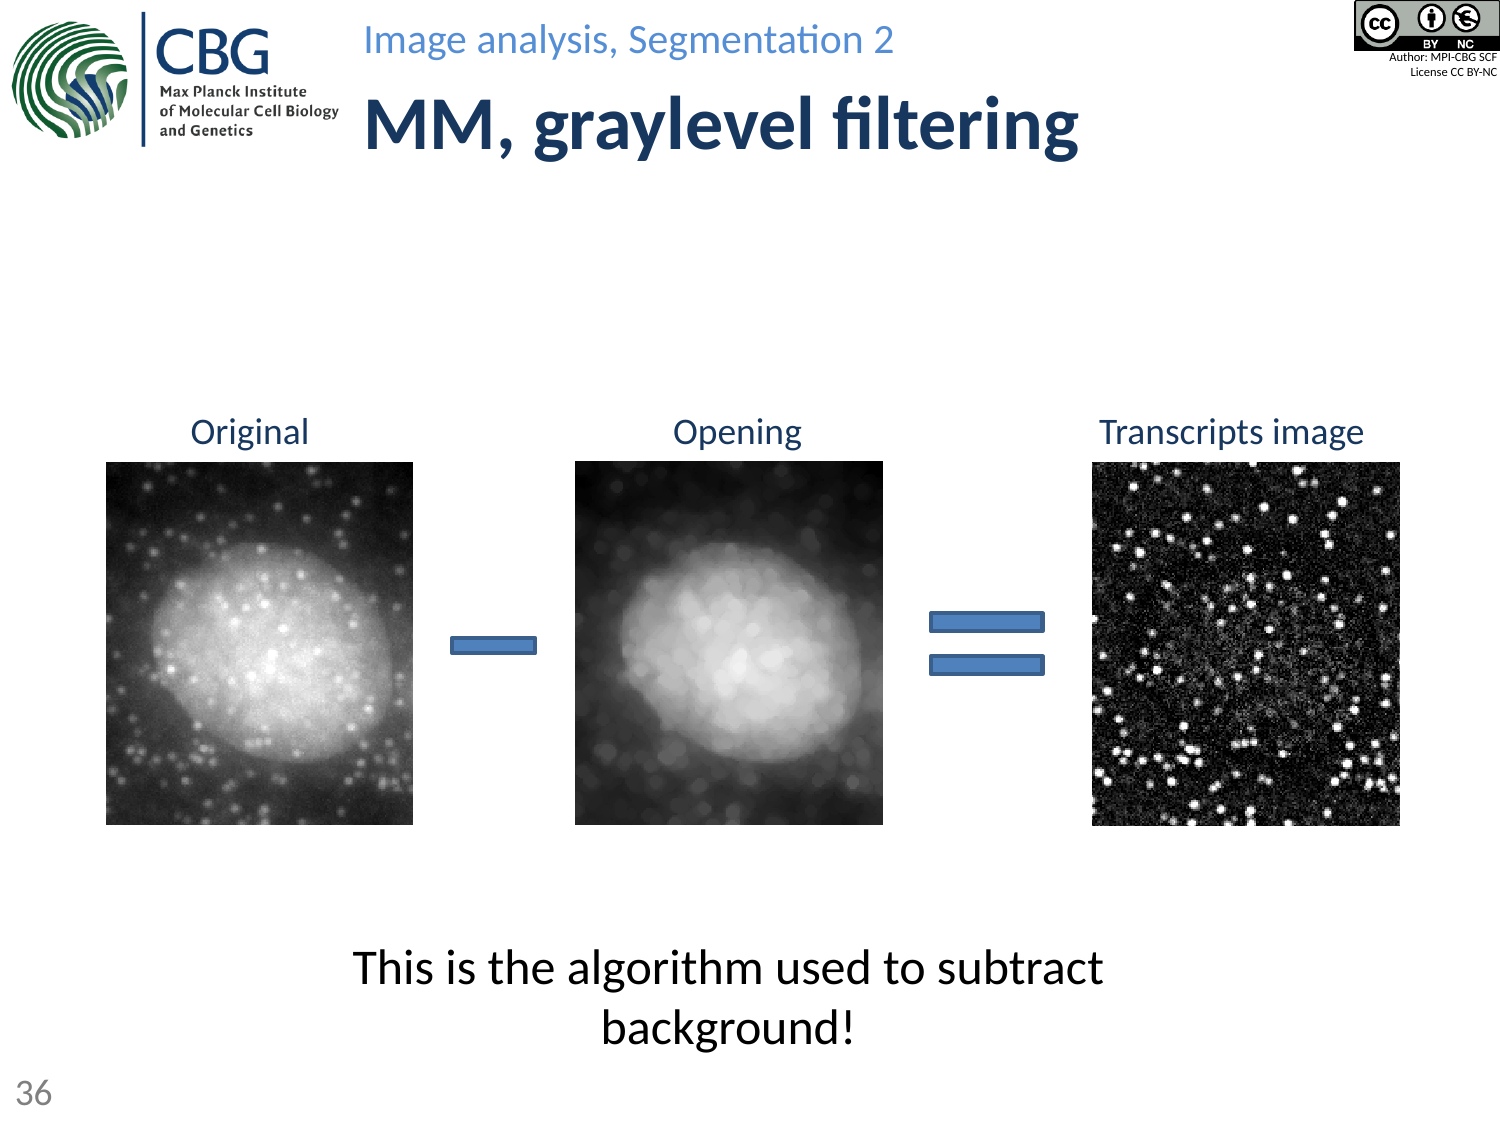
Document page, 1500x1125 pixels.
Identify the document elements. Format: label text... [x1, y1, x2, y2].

text_box Original [112, 399, 388, 460]
text_box [929, 611, 1045, 633]
text_box [929, 654, 1045, 676]
picture [1354, 0, 1500, 51]
picture [105, 461, 413, 826]
text_box This is the algorithm used to subtract background! [332, 926, 1125, 1062]
text_box Opening [600, 399, 875, 459]
text_box [450, 636, 537, 655]
picture [1092, 462, 1401, 826]
list Image analysis, Segmentation 2 [348, 3, 1424, 82]
text_box Transcripts image [1082, 399, 1382, 460]
title MM, graylevel filtering [348, 65, 1425, 173]
picture [574, 461, 883, 826]
picture [11, 11, 339, 147]
